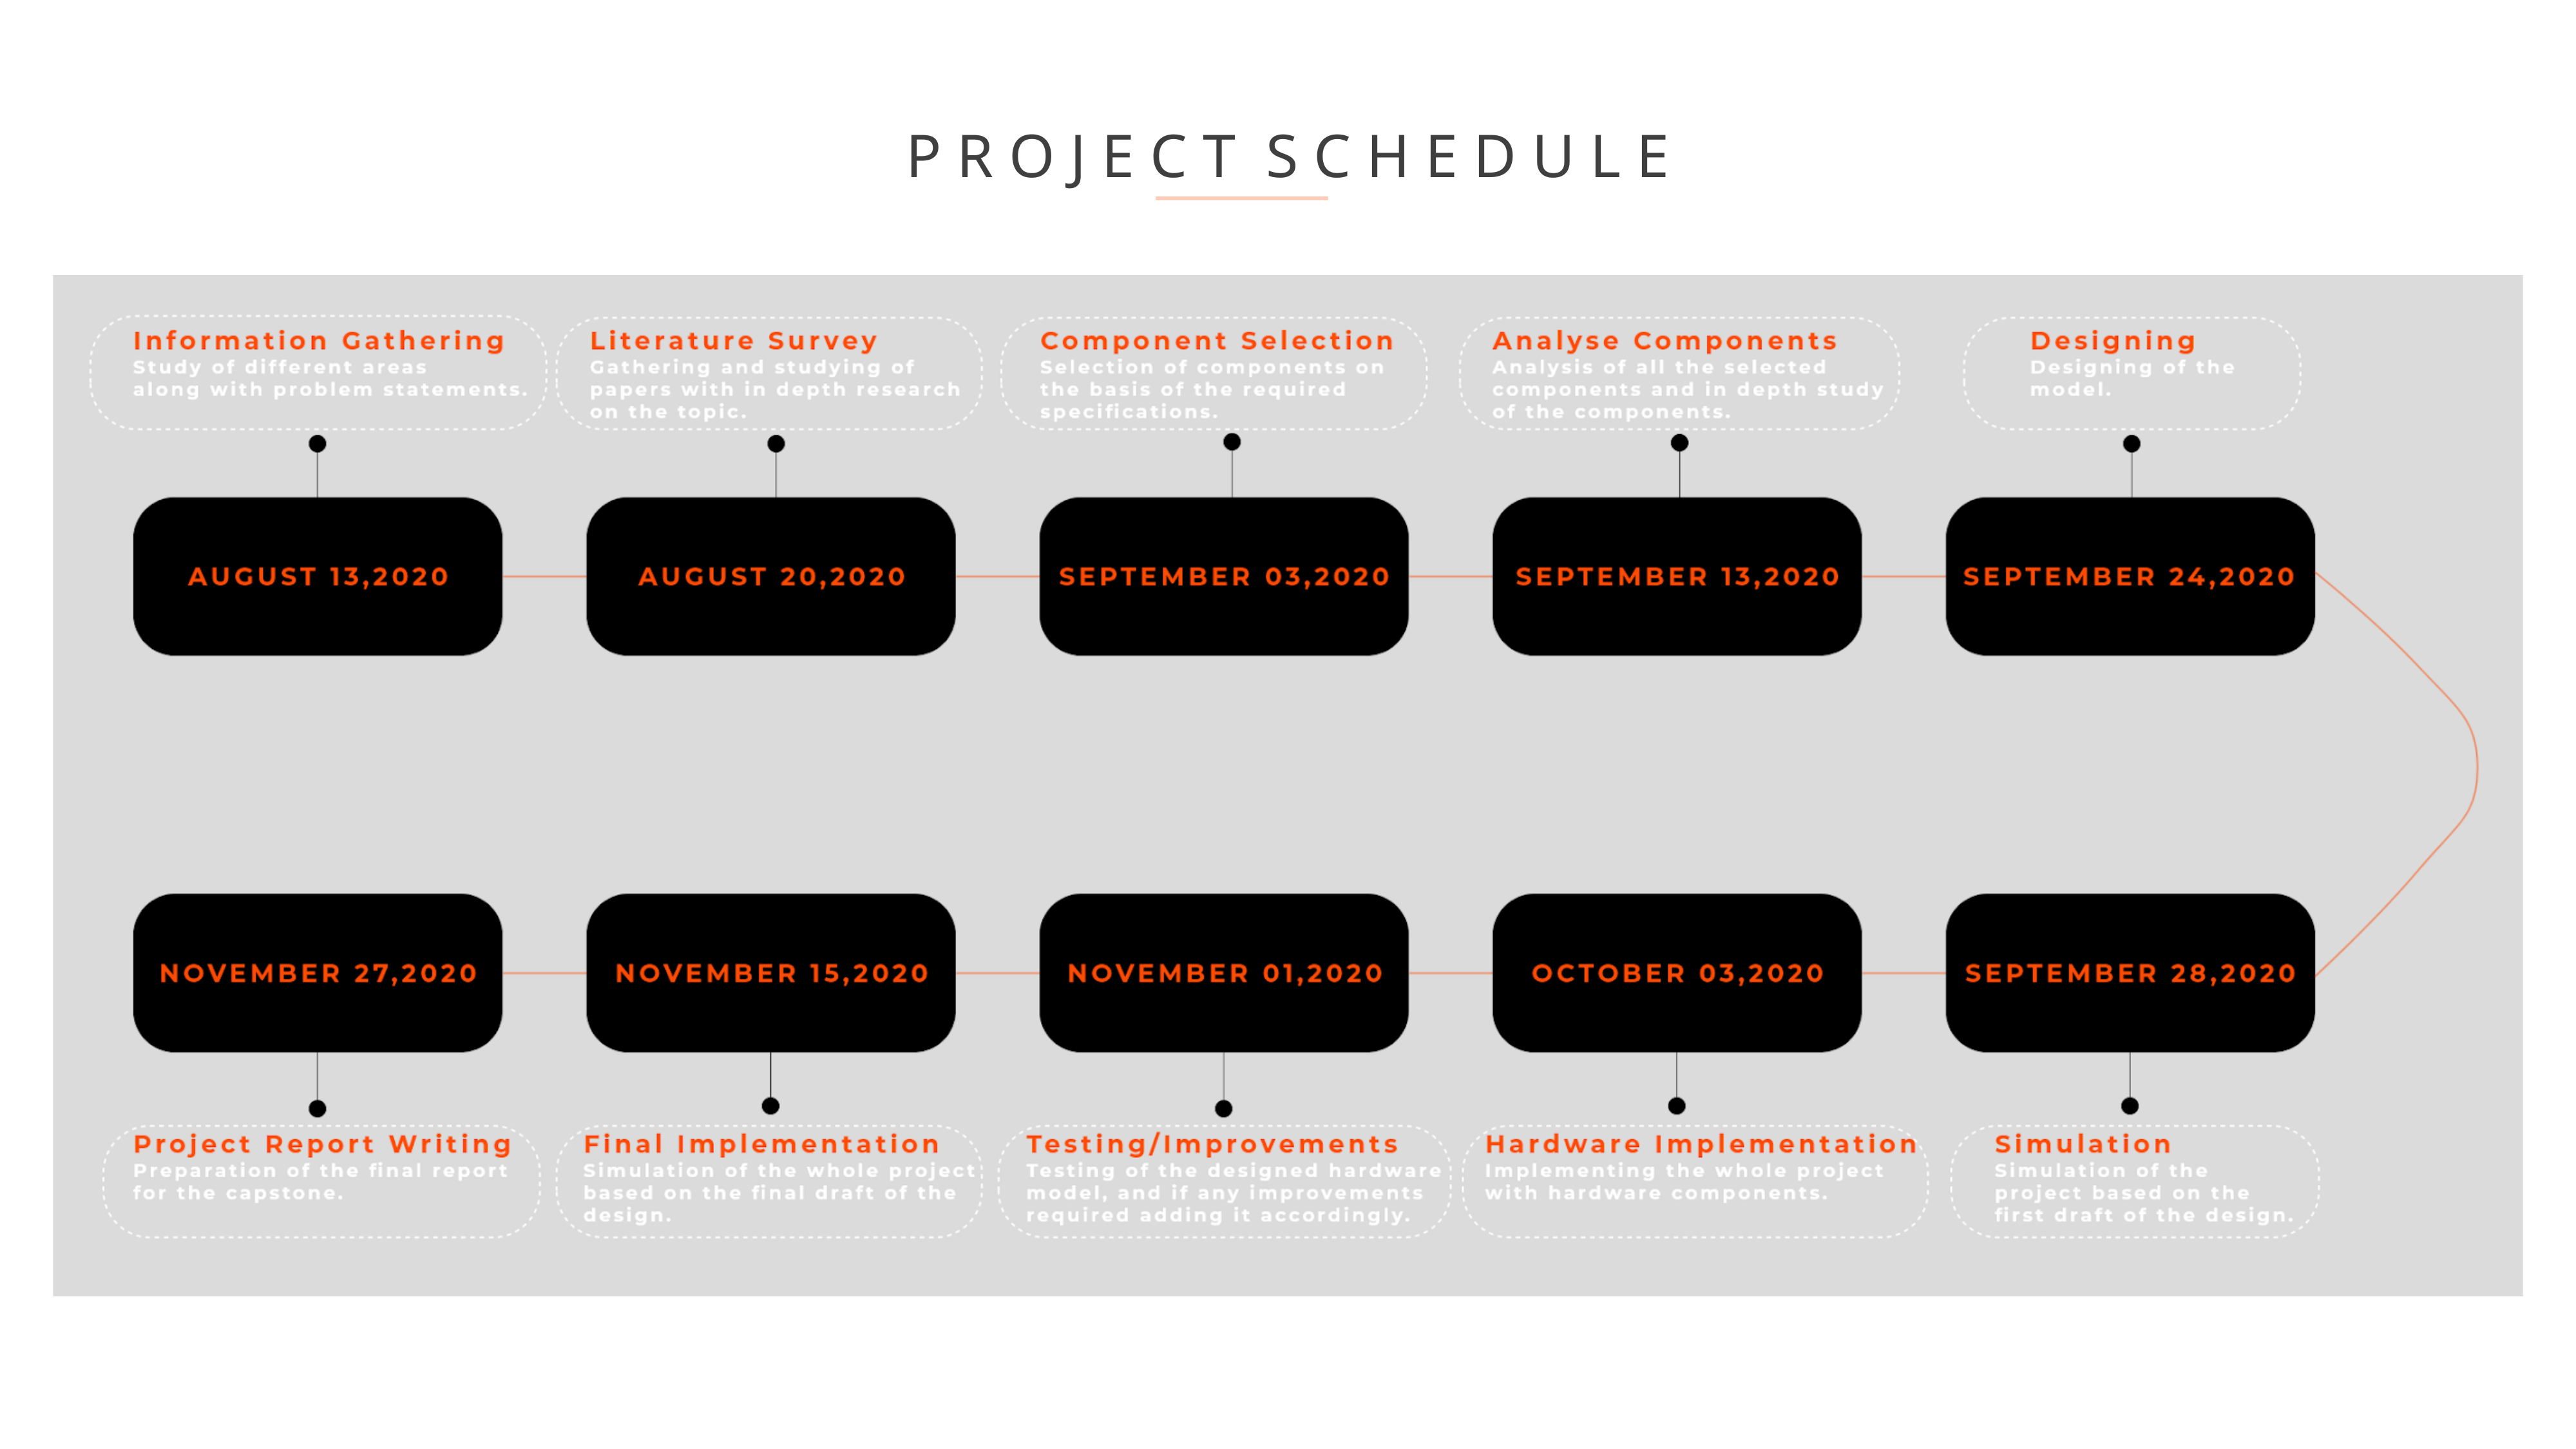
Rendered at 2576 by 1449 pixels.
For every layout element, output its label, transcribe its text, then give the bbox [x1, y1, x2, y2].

picture [52, 274, 2523, 1297]
text_box P R O J E C T S C H E D U L E [809, 71, 1767, 194]
